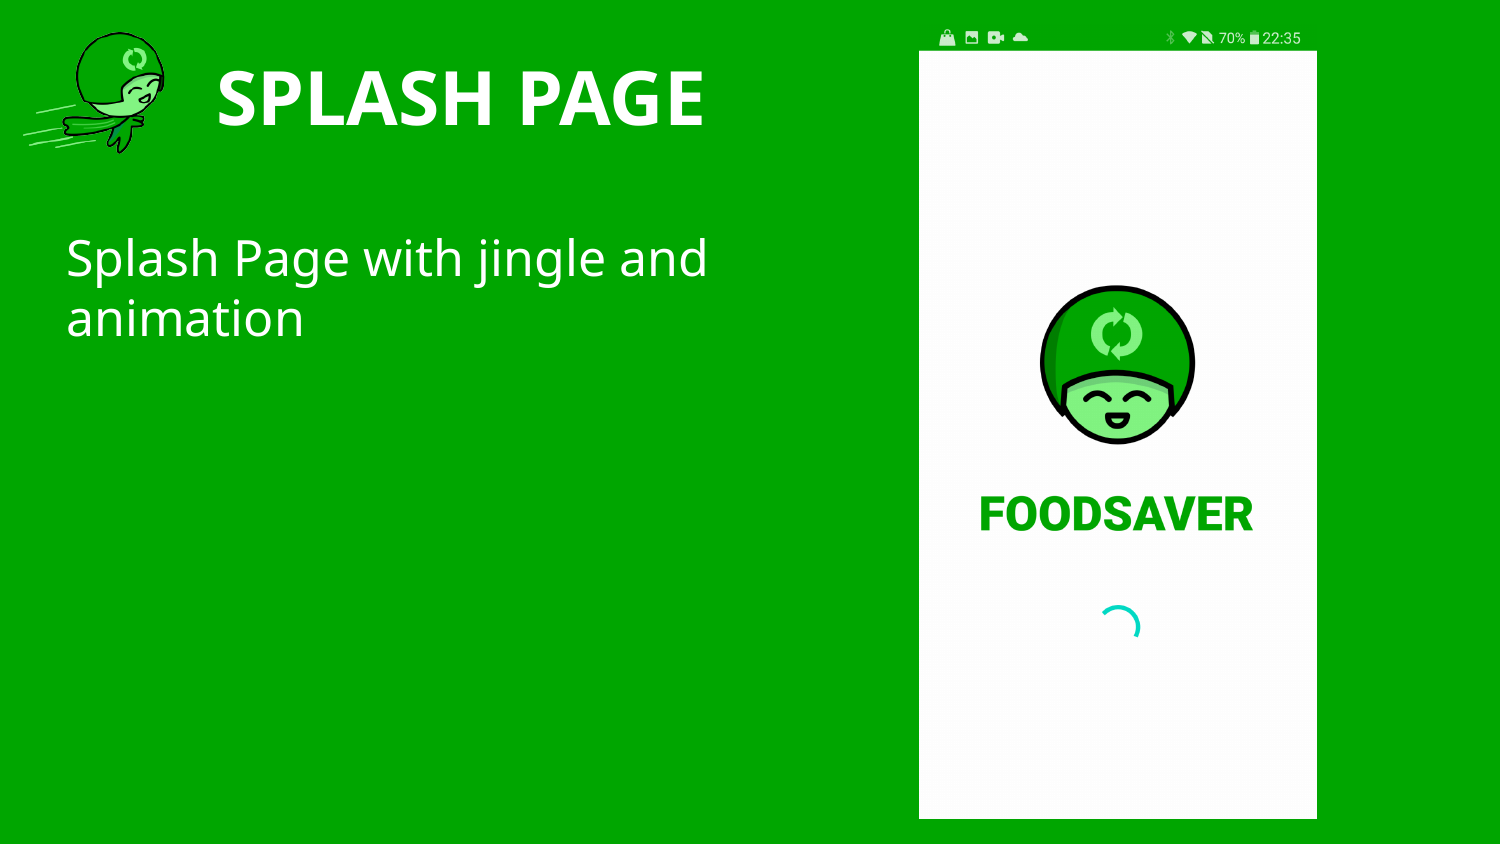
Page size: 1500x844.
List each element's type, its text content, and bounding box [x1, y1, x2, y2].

text_box SPLASH PAGE [201, 35, 900, 156]
picture [0, 0, 193, 193]
text_box Splash Page with jingle and animation [51, 211, 750, 362]
picture [919, 24, 1317, 819]
